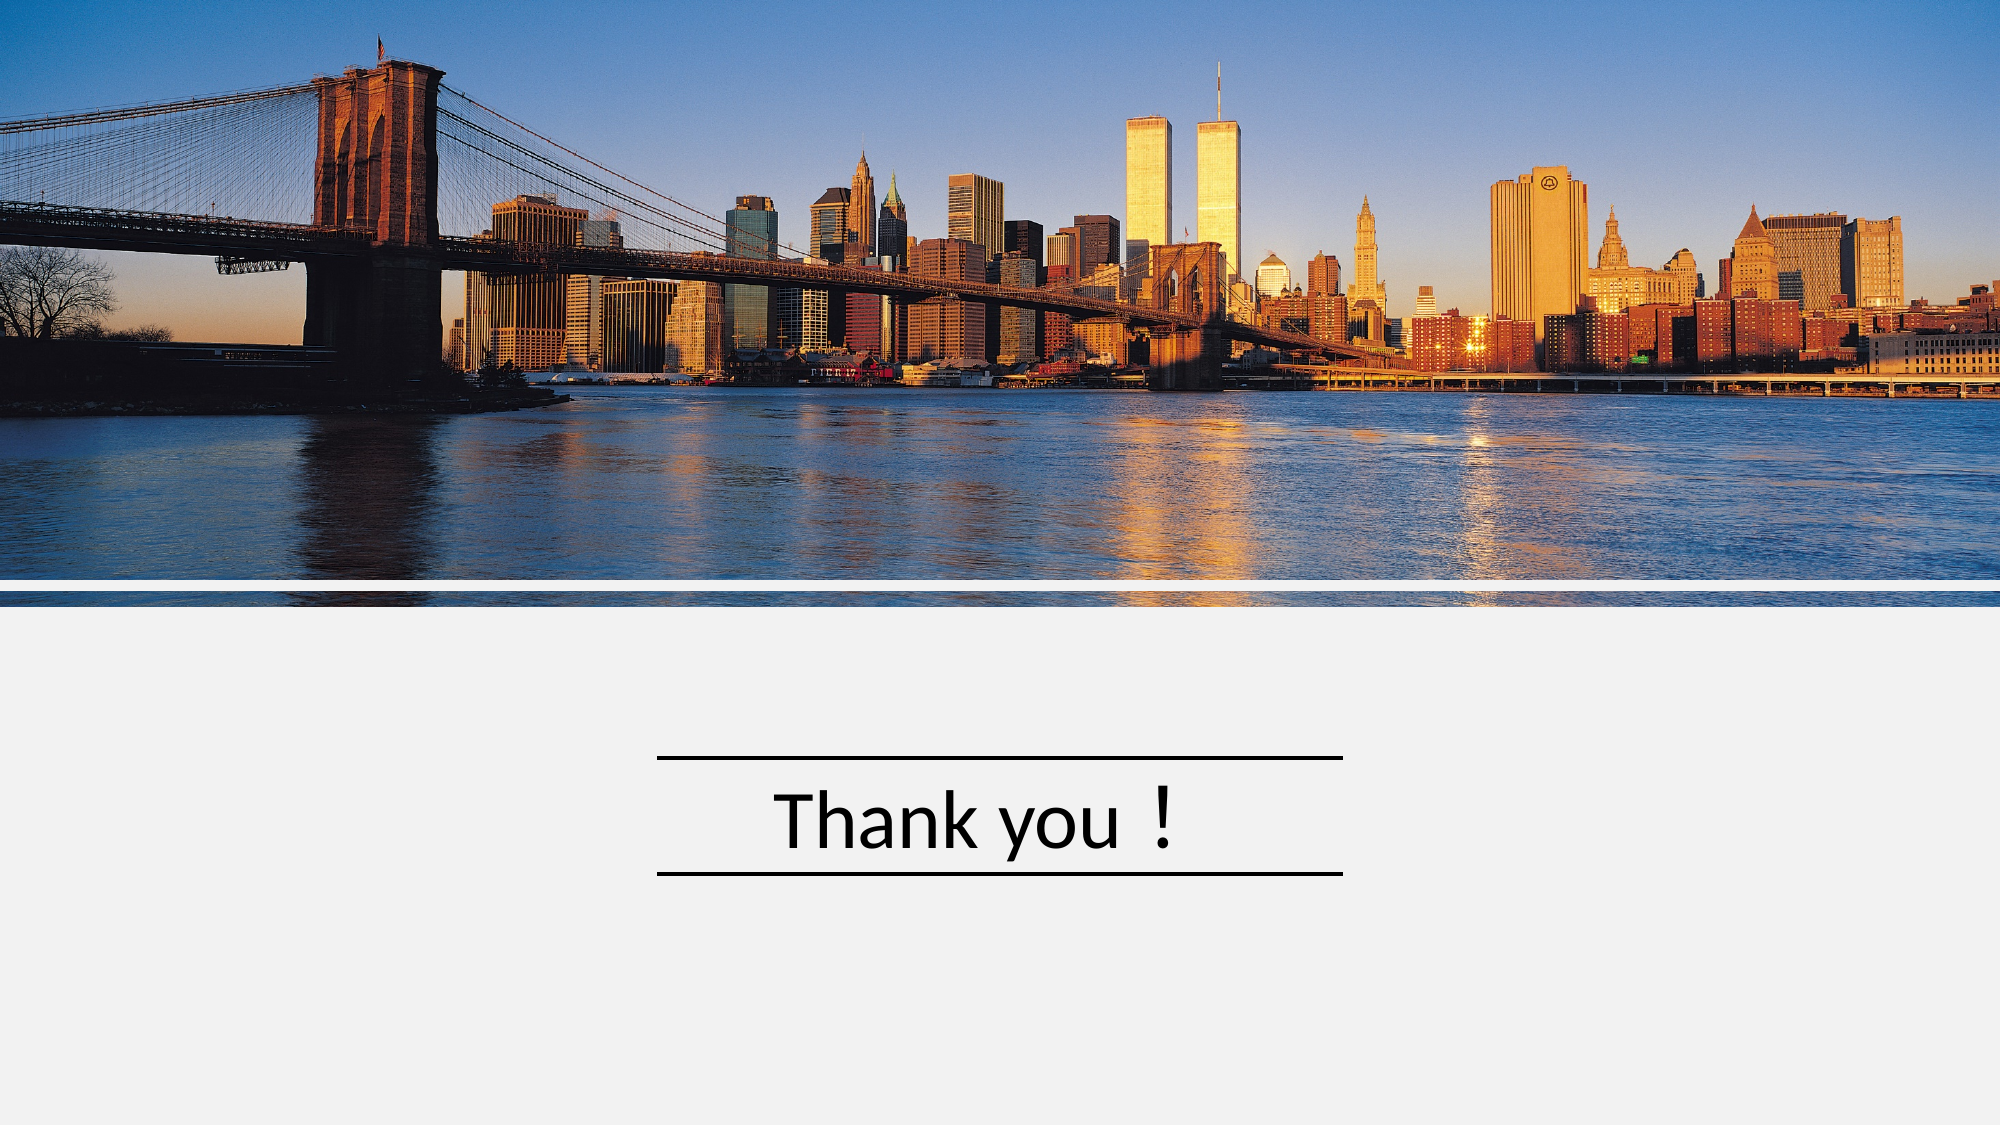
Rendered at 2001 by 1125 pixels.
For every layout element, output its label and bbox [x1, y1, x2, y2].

text_box [619, 757, 1381, 874]
picture [0, 586, 2000, 607]
picture [0, 0, 2000, 585]
